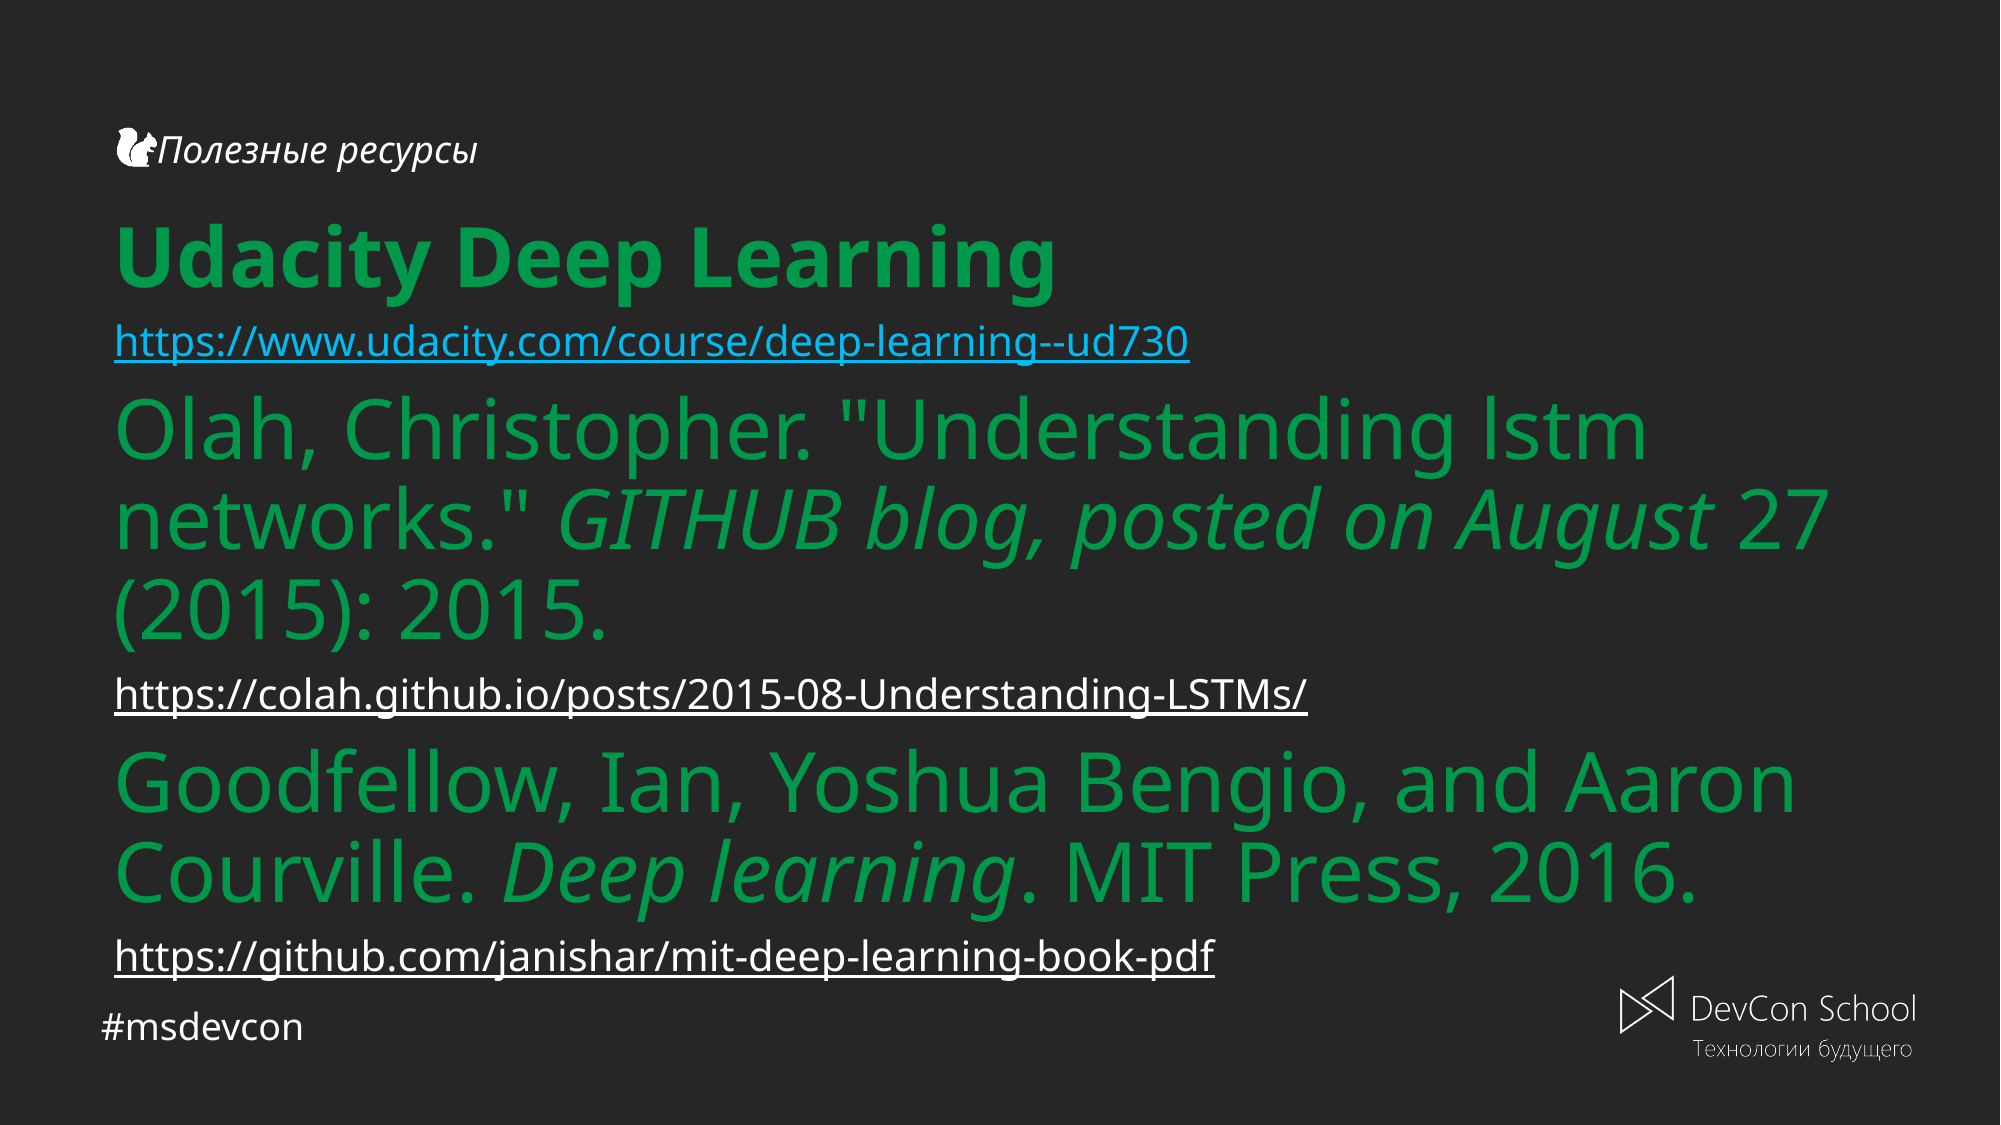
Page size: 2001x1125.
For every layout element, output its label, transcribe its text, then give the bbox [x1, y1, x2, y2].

picture [1620, 975, 1929, 1076]
list Udacity Deep Learning https://www.udacity.com/course/deep-learning--ud730 Olah, Christopher. "Understanding lstm networks." GITHUB blog, posted on August 27 (2015): 2015. https://colah.github.io/posts/2015-08-Understanding-LSTMs/ Goodfellow, Ian, Yoshua Bengio, and Aaron Courville. Deep learning. MIT Press, 2016. https://github.com/janishar/mit-deep-learning-book-pdf [114, 208, 1886, 976]
picture [109, 120, 163, 174]
